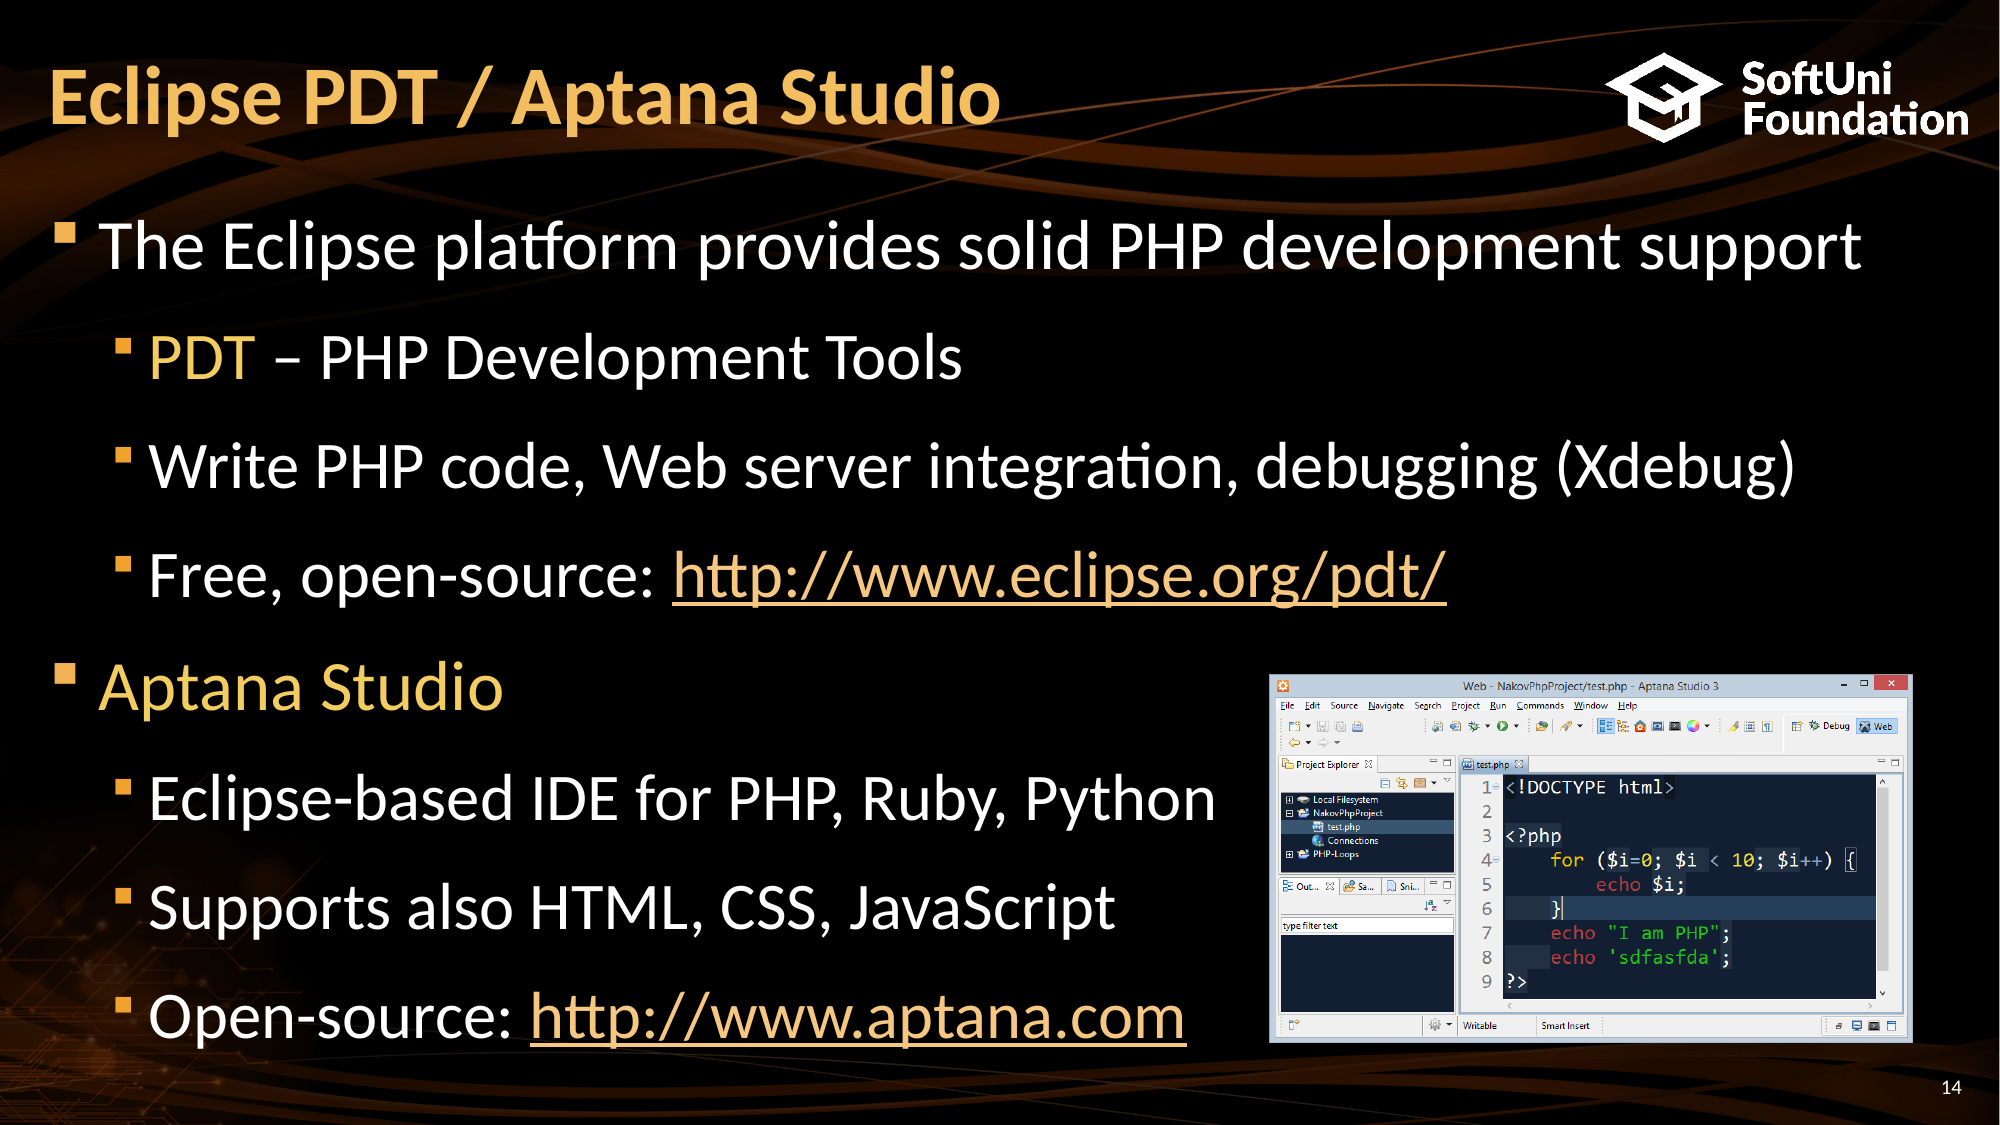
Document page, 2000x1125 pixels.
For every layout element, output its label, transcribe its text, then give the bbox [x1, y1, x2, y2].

list The Eclipse platform provides solid PHP development support PDT – PHP Development Tools Write PHP code, Web server integration, debugging (Xdebug) Free, open-source: http://www.eclipse.org/pdt/ Aptana Studio Eclipse-based IDE for PHP, Ruby, Python Supports also HTML, CSS, JavaScript Open-source: http://www.aptana.com [31, 188, 1968, 1103]
title Eclipse PDT / Aptana Studio [30, 6, 1602, 189]
picture [0, 0, 2000, 1125]
